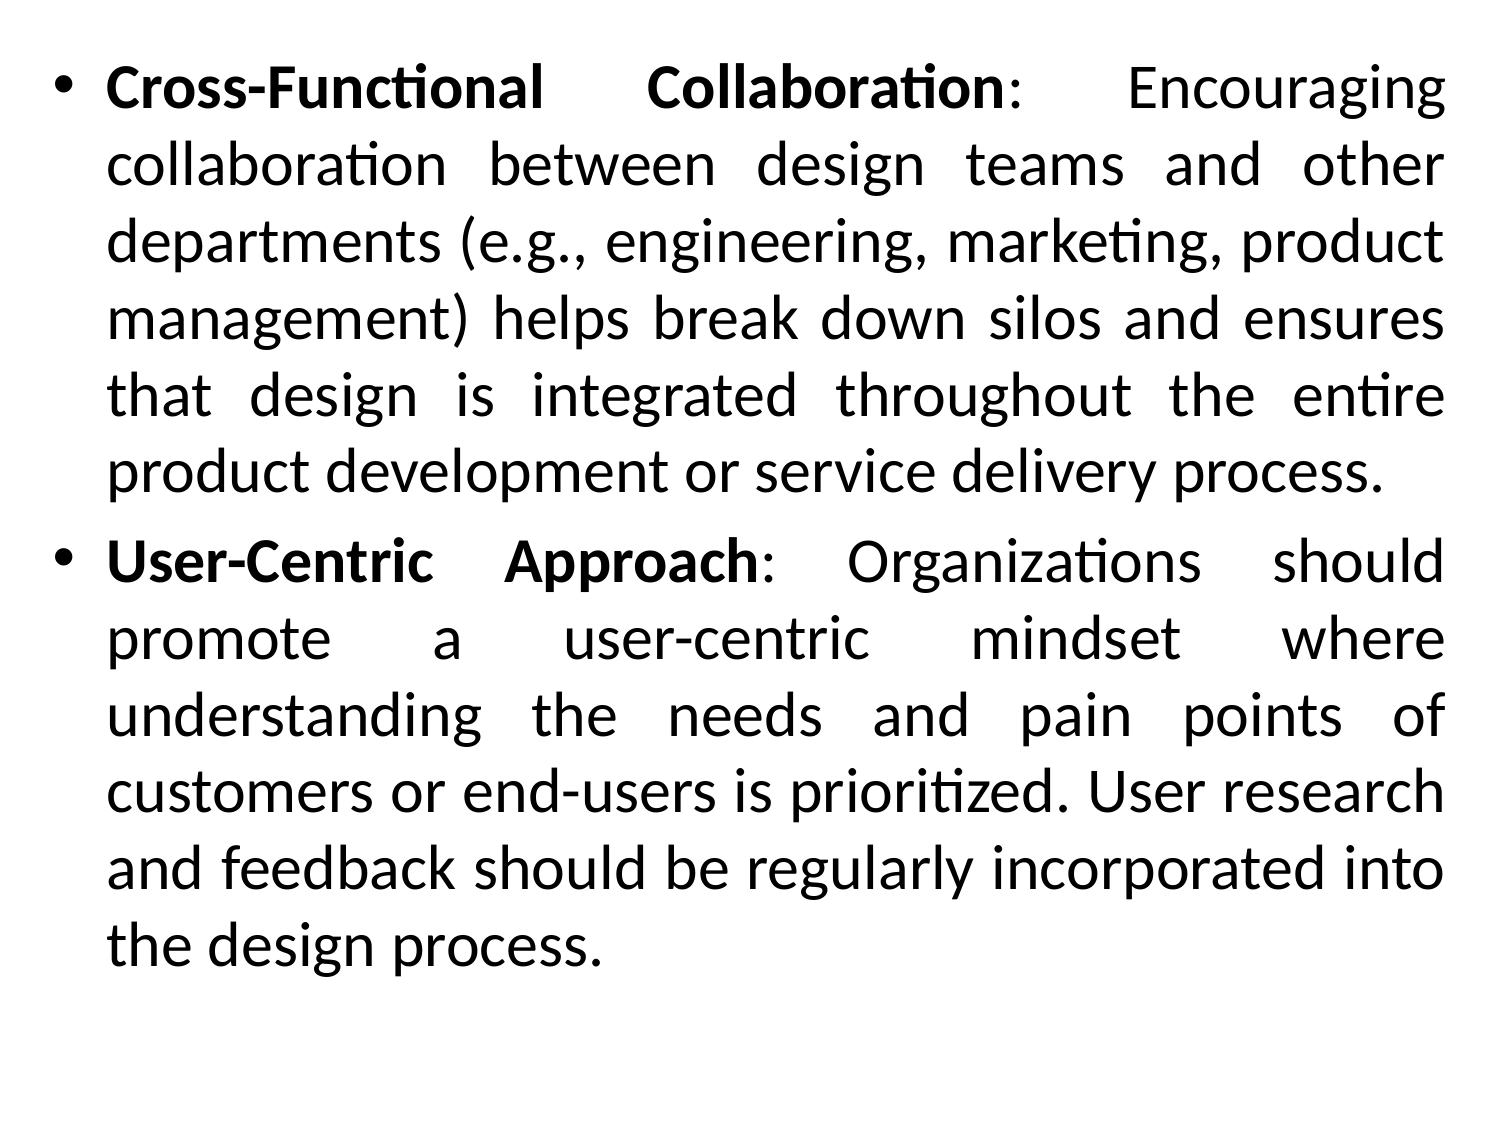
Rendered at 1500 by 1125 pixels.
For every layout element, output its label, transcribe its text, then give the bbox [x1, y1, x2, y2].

list Cross-Functional Collaboration: Encouraging collaboration between design teams and other departments (e.g., engineering, marketing, product management) helps break down silos and ensures that design is integrated throughout the entire product development or service delivery process. User-Centric Approach: Organizations should promote a user-centric mindset where understanding the needs and pain points of customers or end-users is prioritized. User research and feedback should be regularly incorporated into the design process. [37, 37, 1463, 1063]
